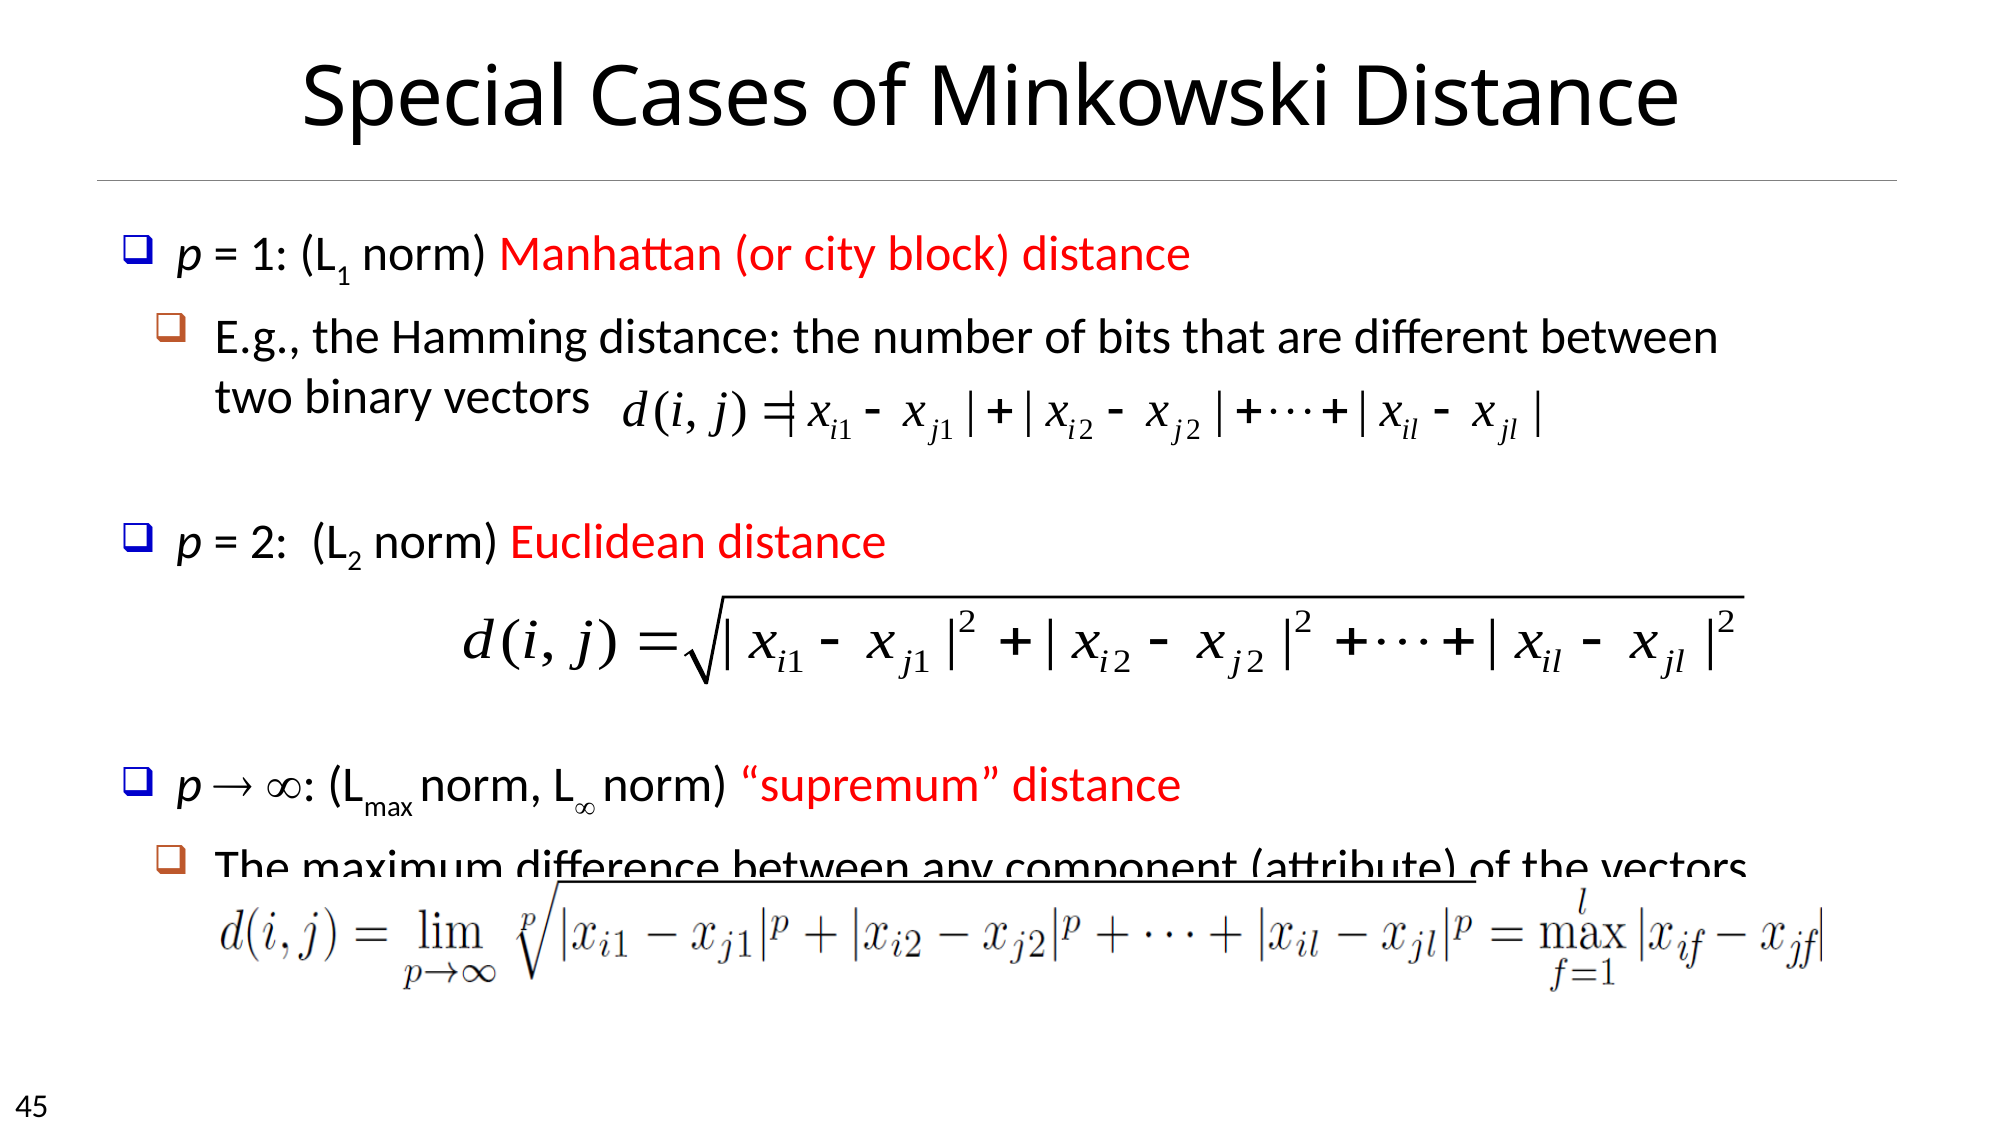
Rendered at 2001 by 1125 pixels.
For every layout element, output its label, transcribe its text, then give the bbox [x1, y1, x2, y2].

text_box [613, 374, 1550, 457]
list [451, 582, 1759, 697]
title Special Cases of Minkowski Distance [33, 50, 1950, 150]
picture [218, 877, 1823, 992]
list p = 1: (L1 norm) Manhattan (or city block) distance E.g., the Hamming distance: the number of bits that are different between two binary vectors p = 2: (L2 norm) Euclidean distance p  : (Lmax norm, L norm) “supremum” distance The maximum difference between any component (attribute) of the vectors [105, 212, 1823, 878]
